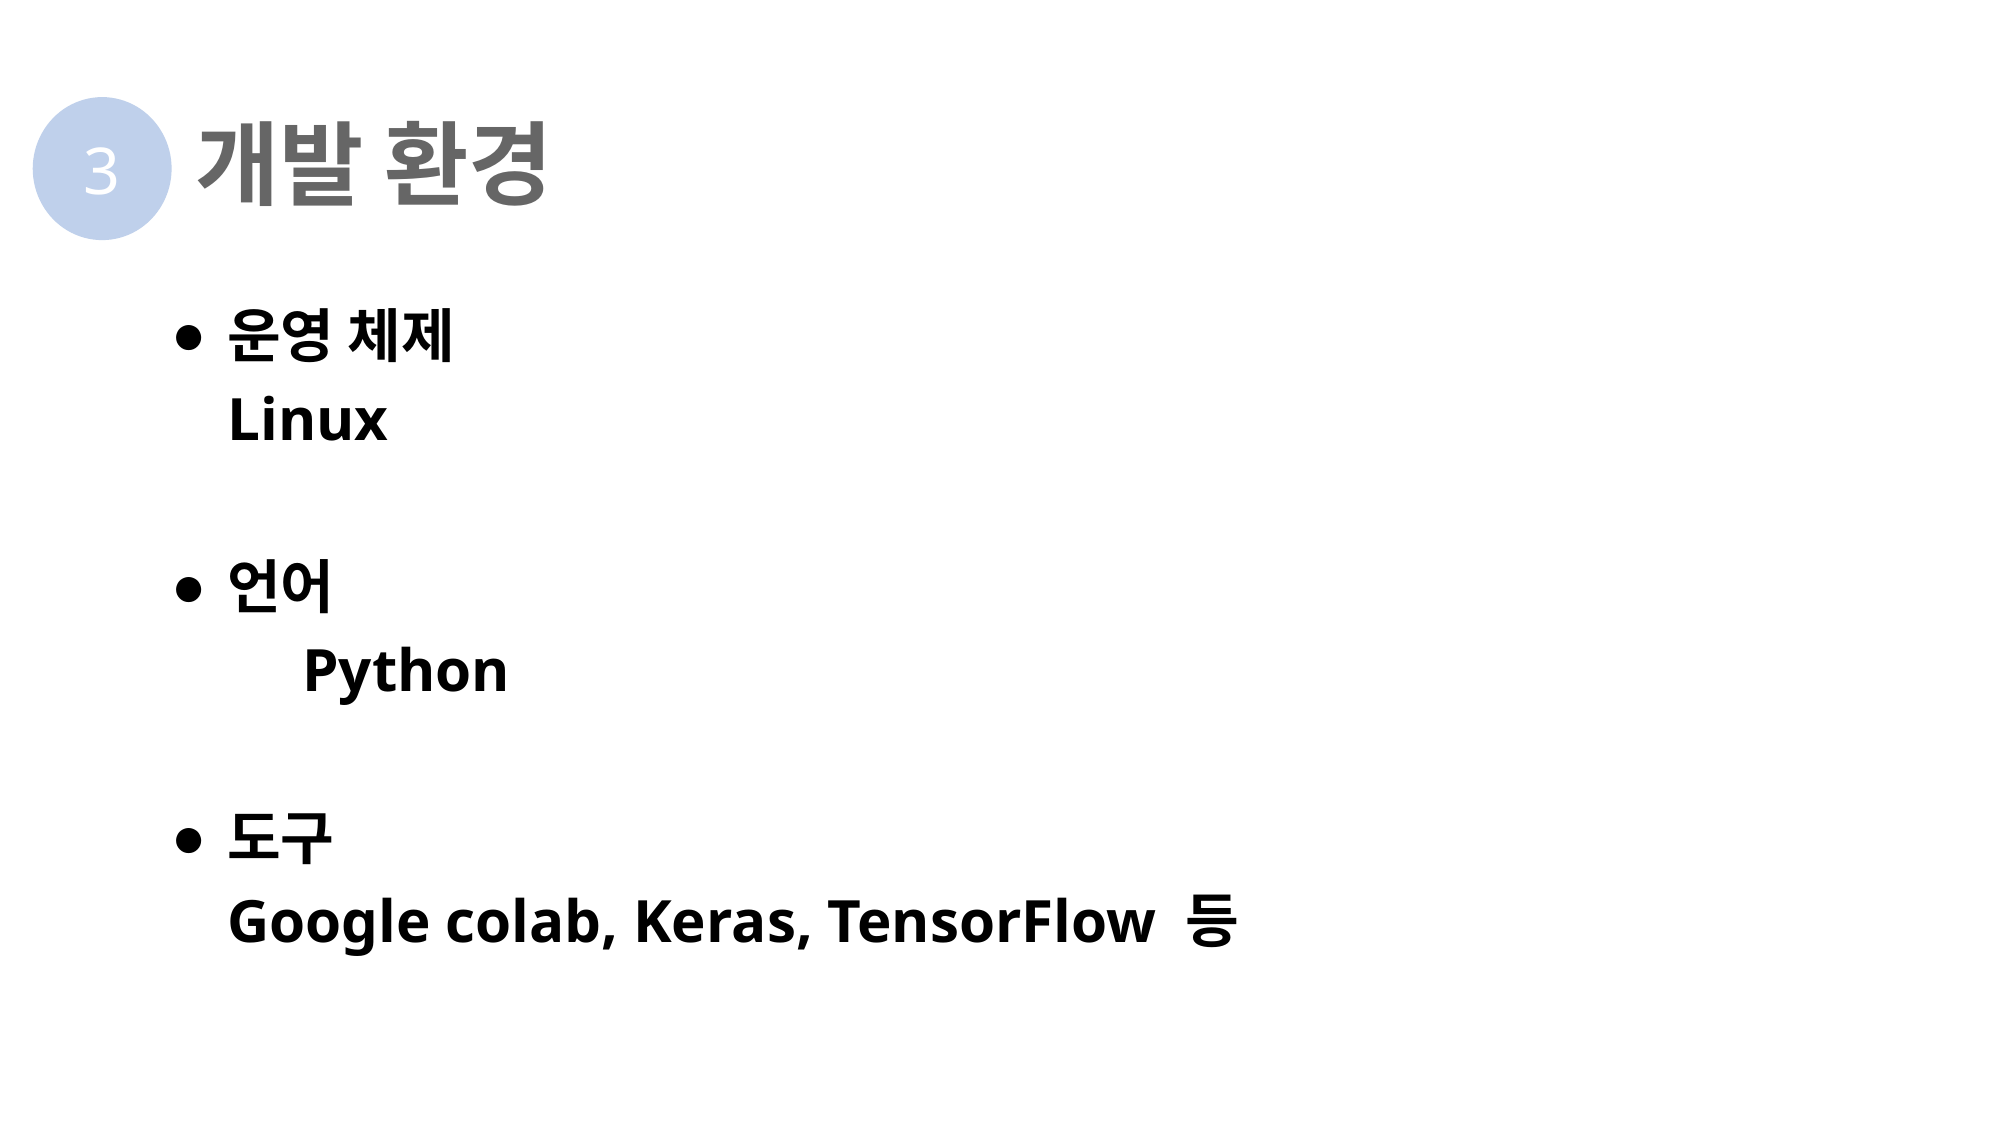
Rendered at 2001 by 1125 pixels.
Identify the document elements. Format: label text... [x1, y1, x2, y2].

list 운영 체제 Linux 언어 Python 도구 Google colab, Keras, TensorFlow 등 [137, 299, 1863, 1014]
text_box 3 [32, 97, 172, 241]
title 개발 환경 [137, 59, 1863, 278]
